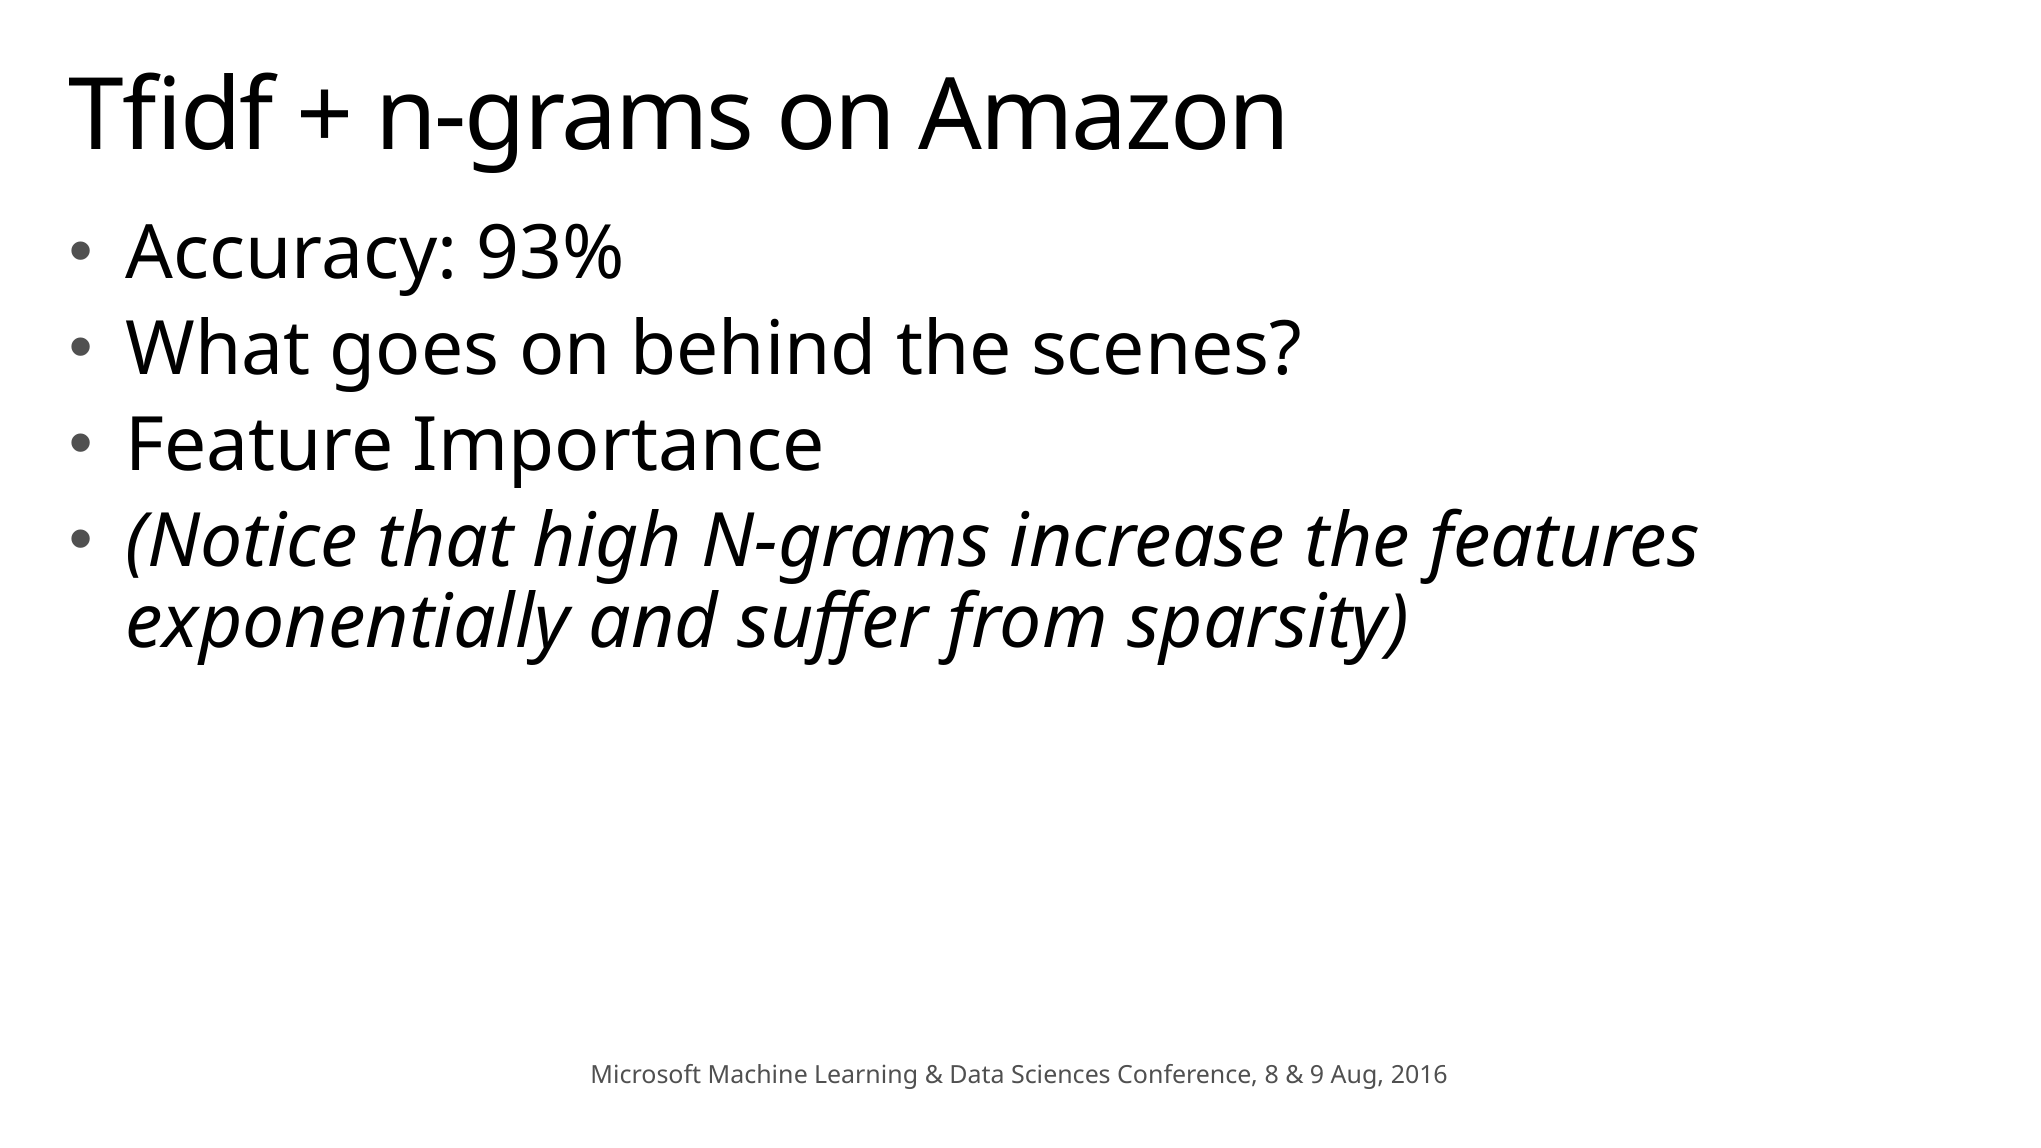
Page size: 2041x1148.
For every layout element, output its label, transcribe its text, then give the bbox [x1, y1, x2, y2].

list Accuracy: 93% What goes on behind the scenes? Feature Importance (Notice that high N-grams increase the features exponentially and suffer from sparsity) [45, 199, 1996, 793]
title Tfidf + n-grams on Amazon [45, 48, 1996, 199]
